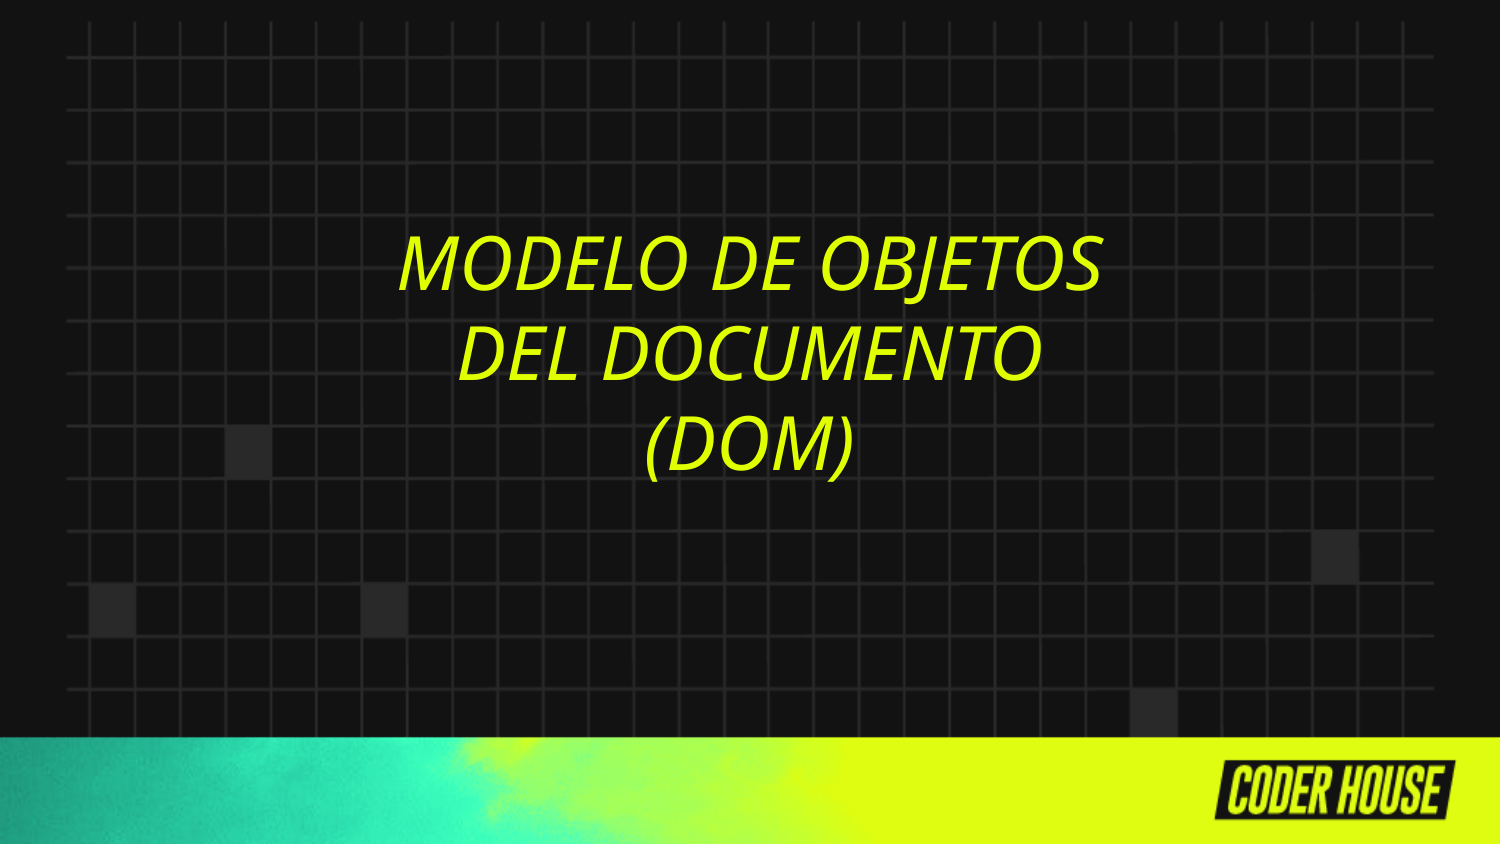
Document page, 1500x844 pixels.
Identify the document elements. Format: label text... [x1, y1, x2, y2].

text_box MODELO DE OBJETOS DEL DOCUMENTO (DOM) [358, 269, 1142, 432]
picture [0, 0, 1500, 844]
